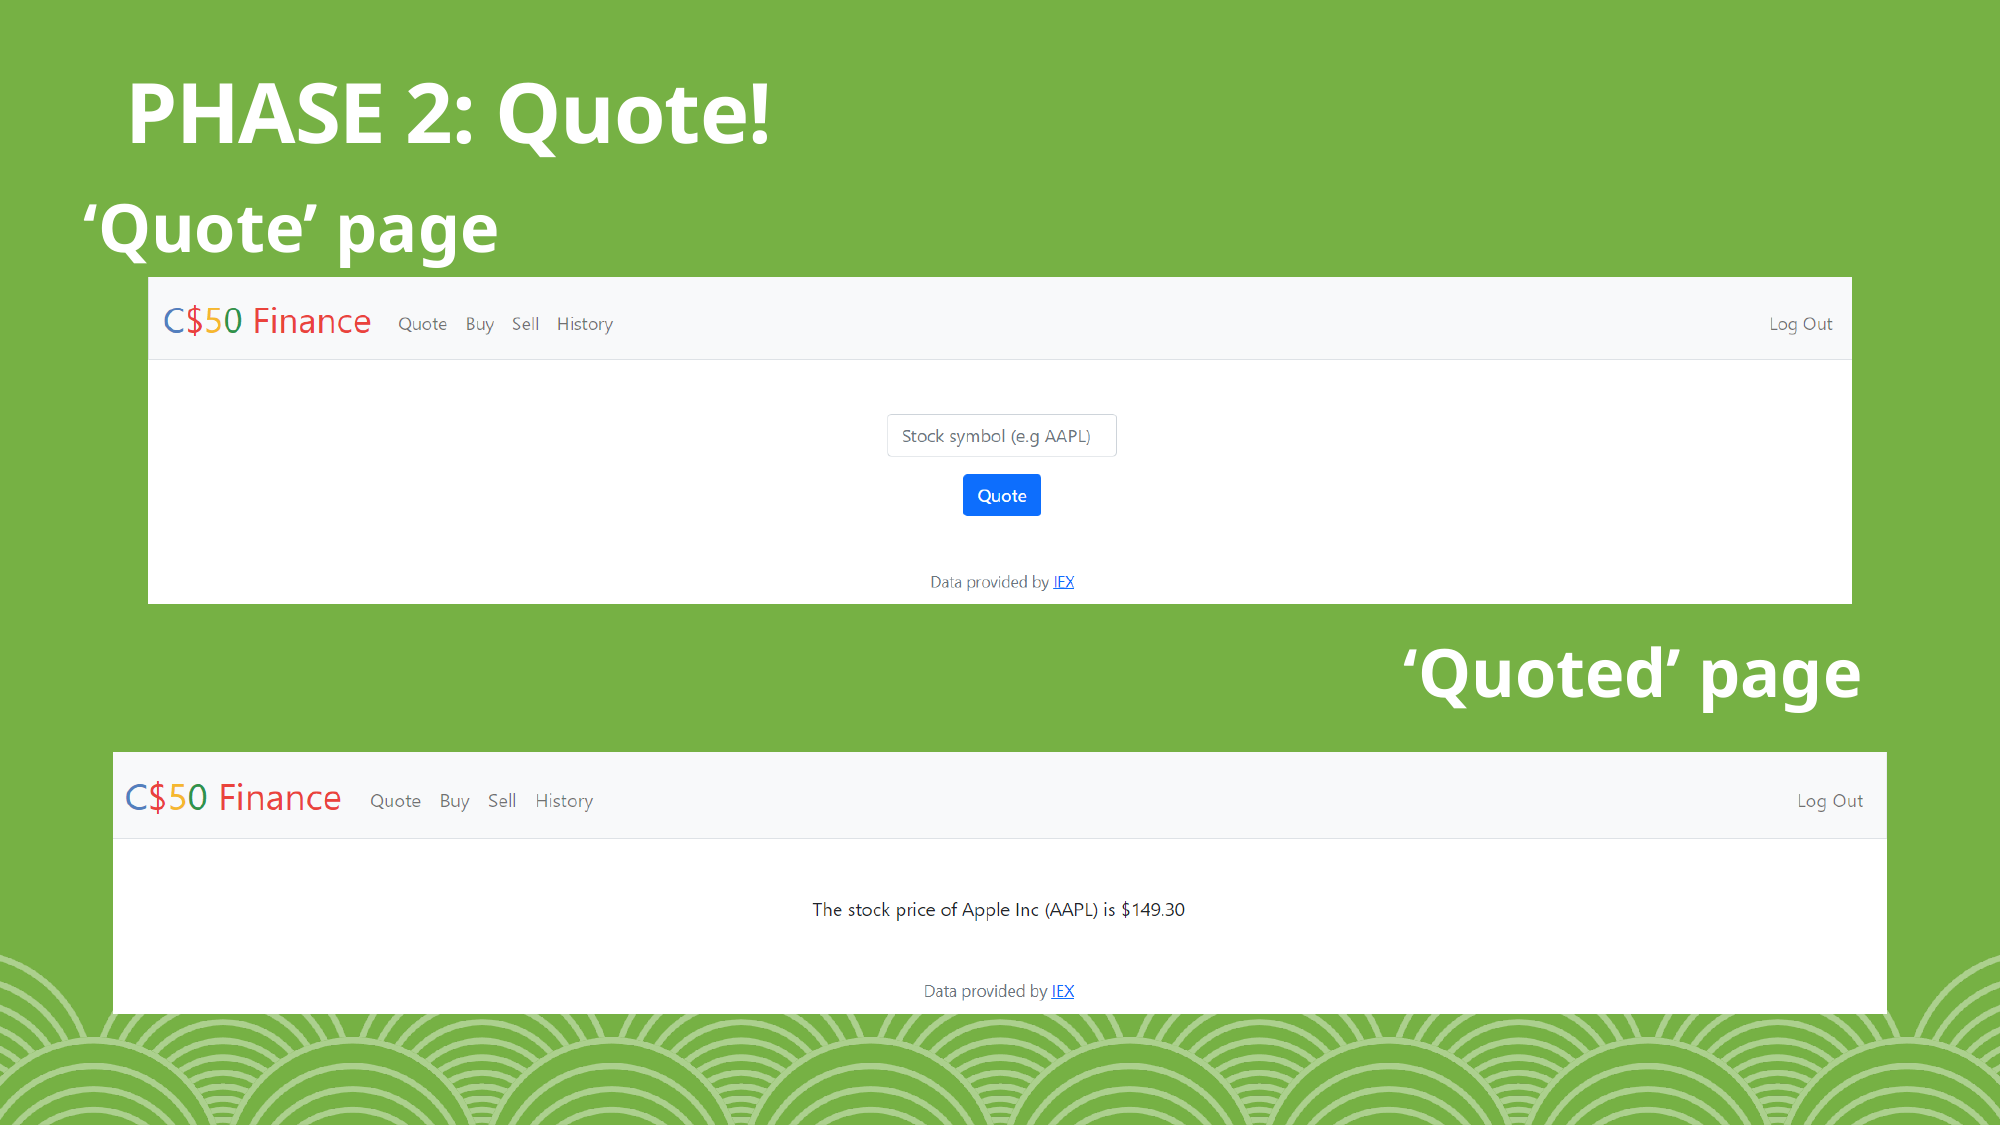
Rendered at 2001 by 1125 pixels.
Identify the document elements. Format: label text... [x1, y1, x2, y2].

text_box ‘Quoted’ page [1403, 640, 1962, 753]
list ‘Quote’ page [83, 194, 1834, 307]
title PHASE 2: Quote! [125, 59, 1875, 161]
picture [113, 752, 1887, 1014]
picture [148, 277, 1852, 604]
